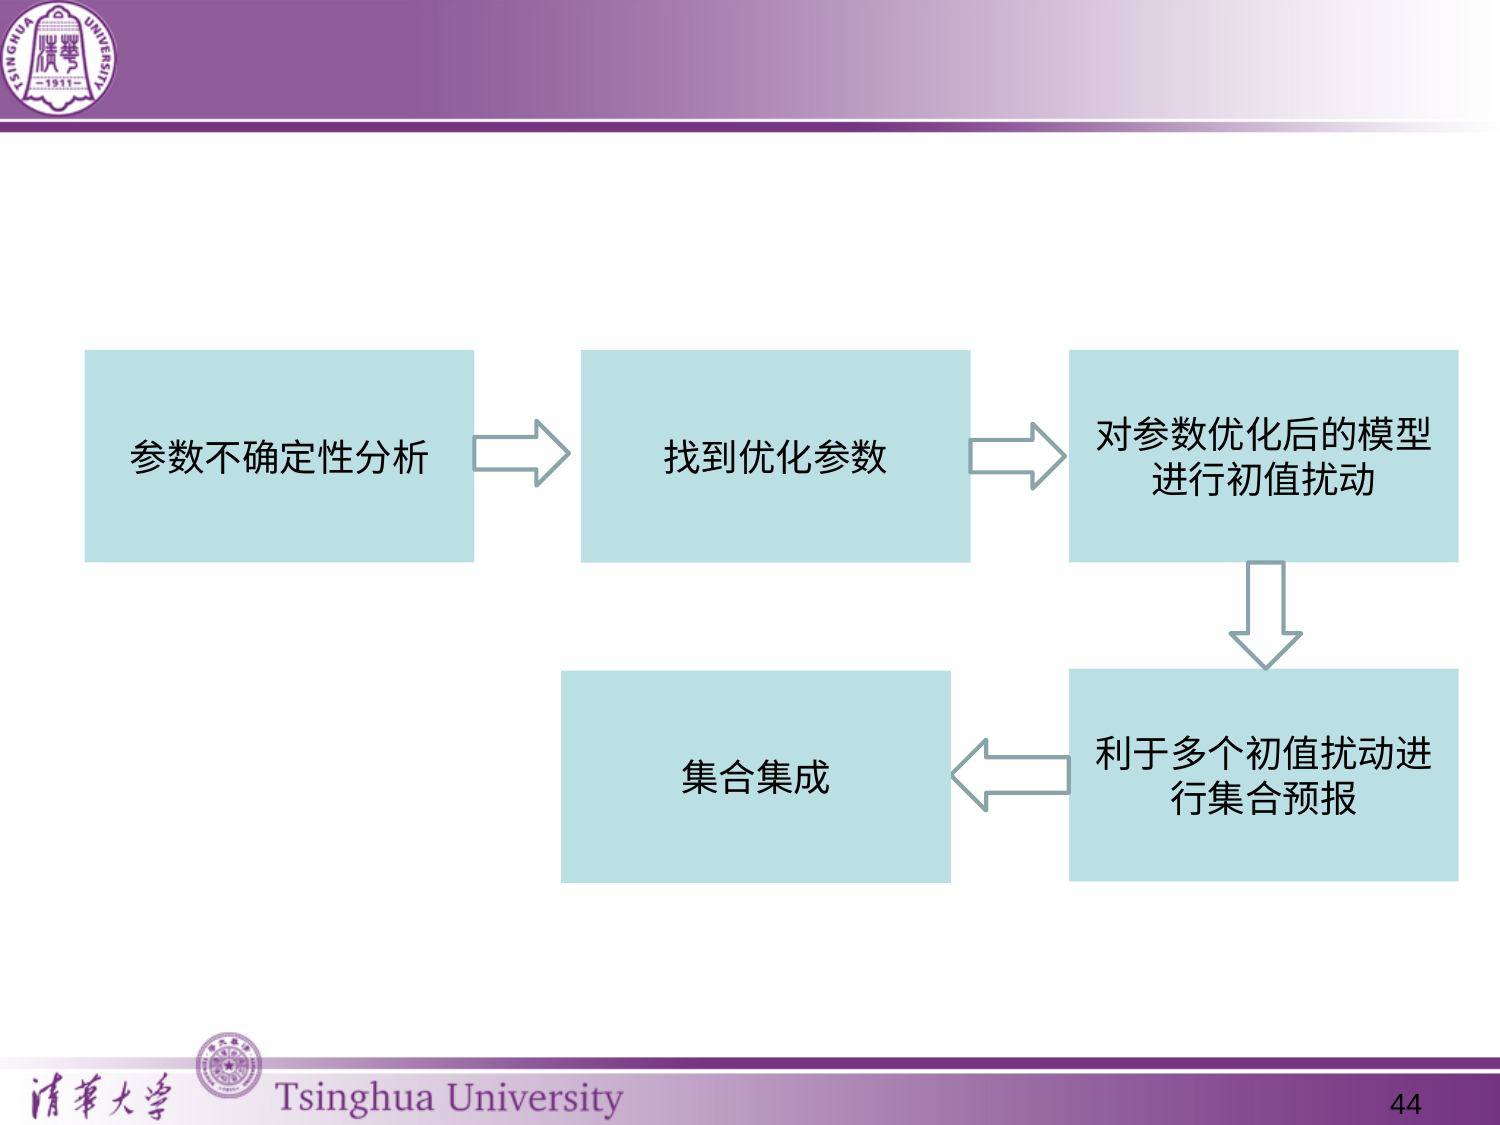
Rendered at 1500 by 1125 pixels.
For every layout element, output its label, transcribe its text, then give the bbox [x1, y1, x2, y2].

text_box [472, 418, 571, 488]
text_box 集合集成 [559, 668, 953, 885]
text_box 对参数优化后的模型进行初值扰动 [1067, 348, 1461, 564]
picture [0, 0, 1500, 1125]
text_box [1228, 560, 1304, 671]
text_box 参数不确定性分析 [83, 348, 477, 564]
slide_number 44 [1312, 1077, 1500, 1125]
text_box 利于多个初值扰动进行集合预报 [1067, 667, 1461, 883]
text_box [968, 421, 1067, 491]
text_box 找到优化参数 [579, 348, 973, 565]
text_box [953, 737, 1071, 813]
